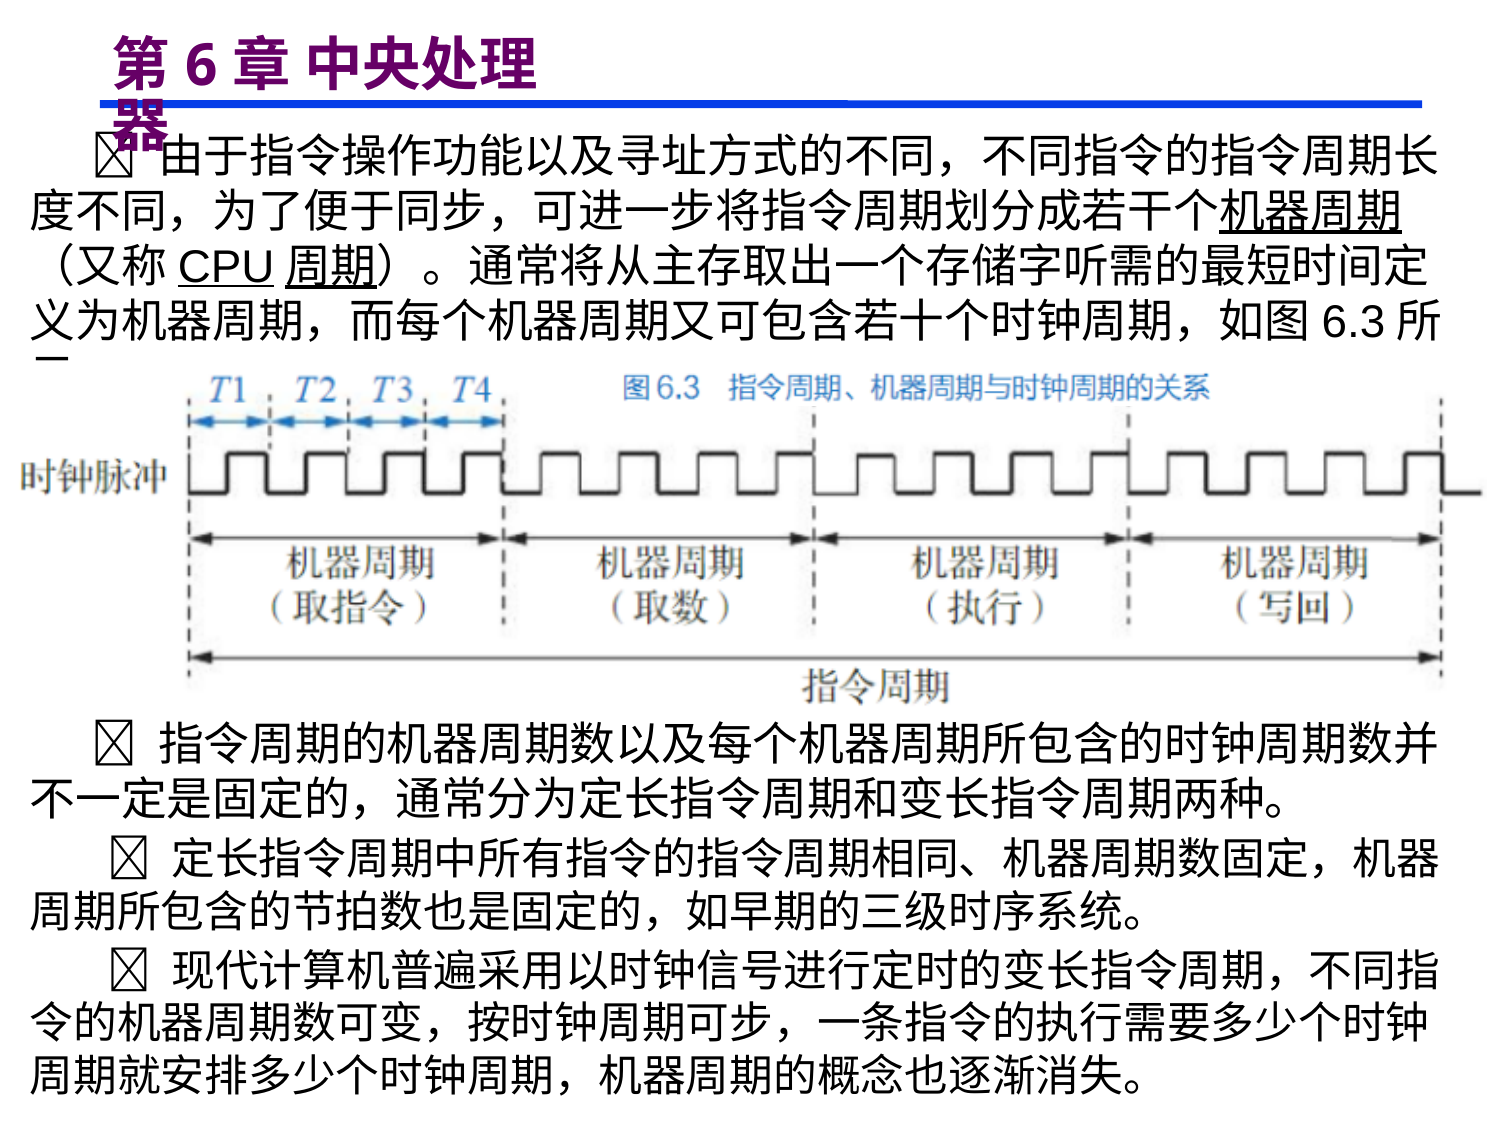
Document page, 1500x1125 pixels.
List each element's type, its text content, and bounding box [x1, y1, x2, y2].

title 第6章 中央处理器 [100, 32, 593, 230]
text_box  指令周期的机器周期数以及每个机器周期所包含的时钟周期数并不一定是固定的，通常分为定长指令周期和变长指令周期两种。  定长指令周期中所有指令的指令周期相同、机器周期数固定，机器周期所包含的节拍数也是固定的，如早期的三级时序系统。  现代计算机普遍采用以时钟信号进行定时的变长指令周期，不同指令的机器周期数可变，按时钟周期可步，一条指令的执行需要多少个时钟周期就安排多少个时钟周期，机器周期的概念也逐渐消失。 [14, 714, 1488, 1097]
subtitle  由于指令操作功能以及寻址方式的不同，不同指令的指令周期长度不同，为了便于同步，可进一步将指令周期划分成若干个机器周期（又称CPU周期）。通常将从主存取出一个存储字听需的最短时间定义为机器周期，而每个机器周期又可包含若十个时钟周期，如图6.3所示。 [14, 118, 1488, 353]
picture [15, 365, 1488, 708]
